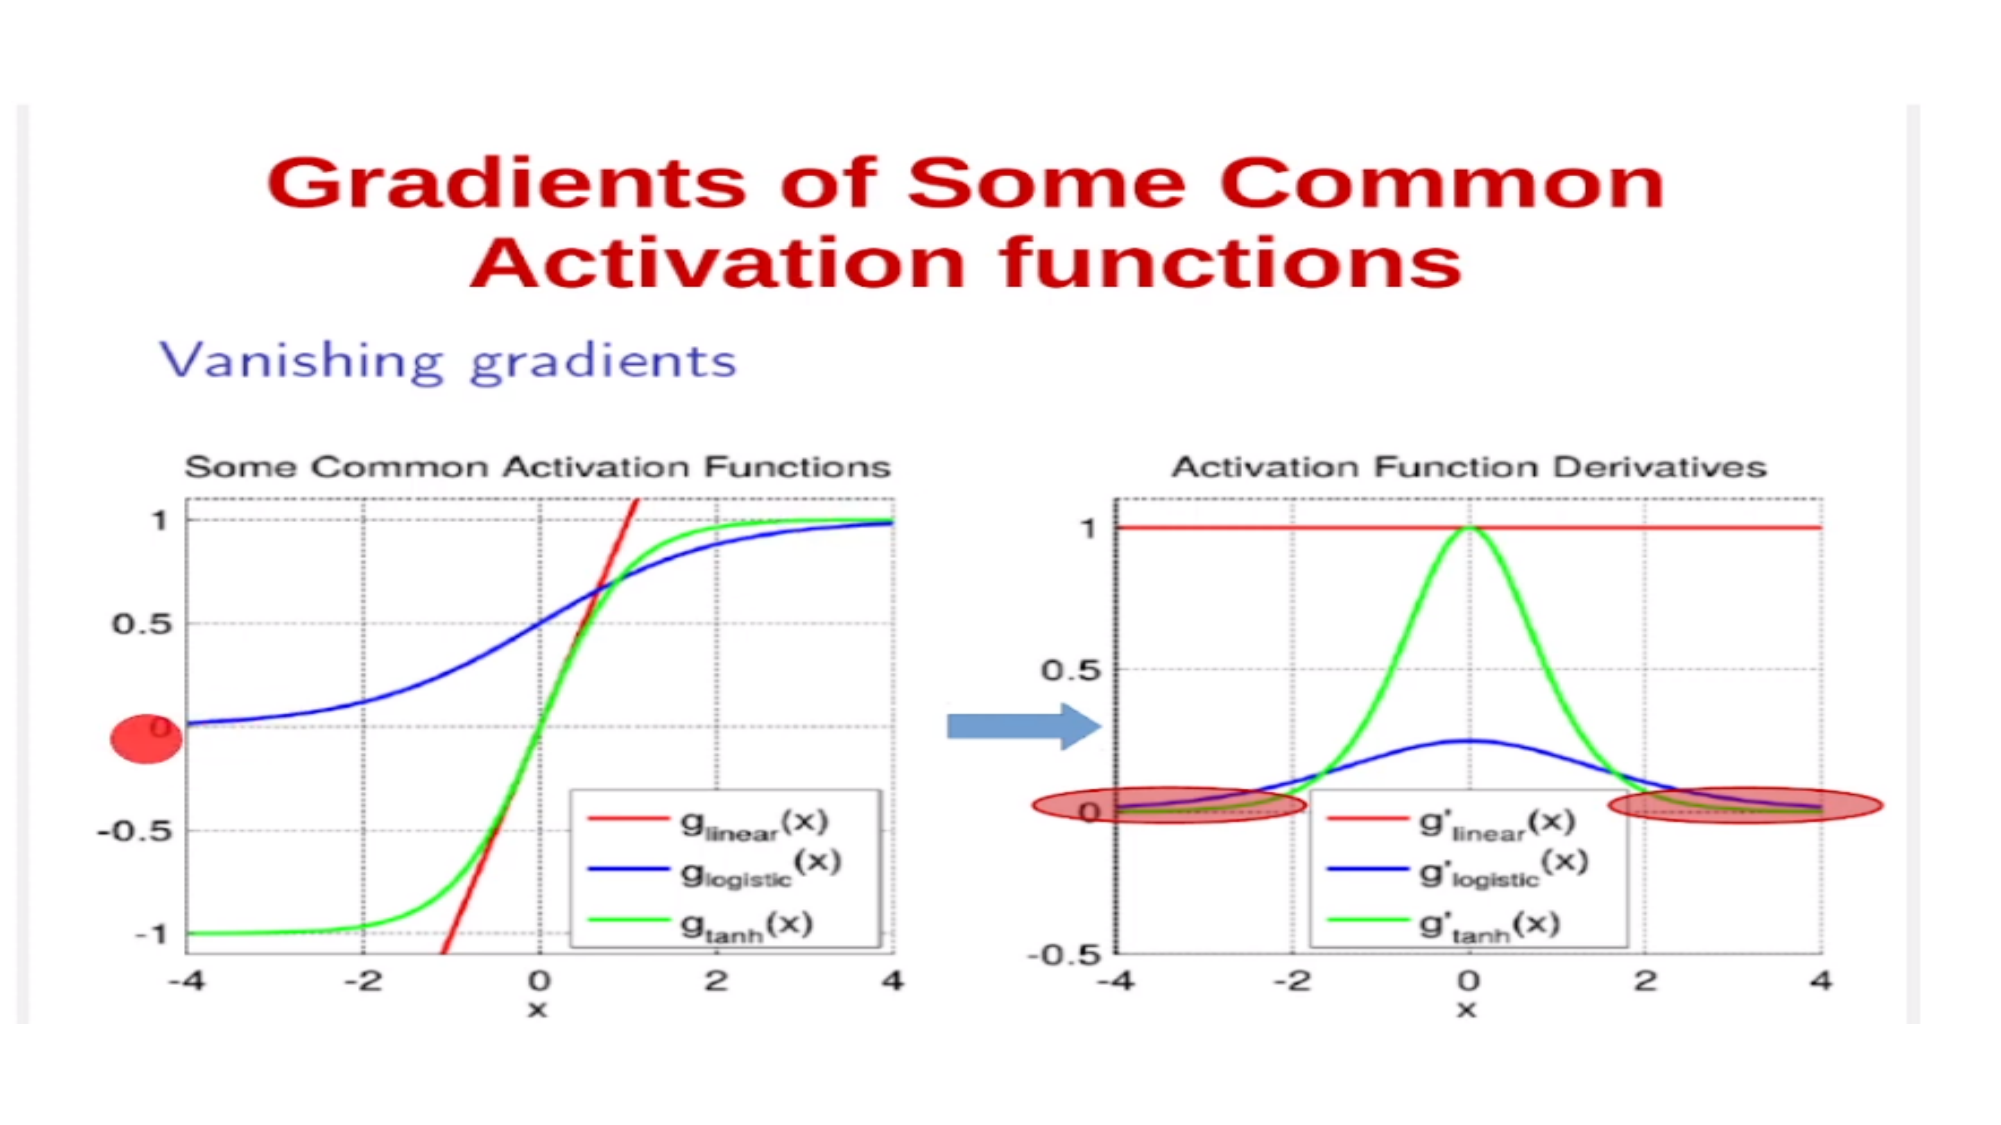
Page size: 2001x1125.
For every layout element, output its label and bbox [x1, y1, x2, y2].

picture [11, 101, 2000, 1024]
